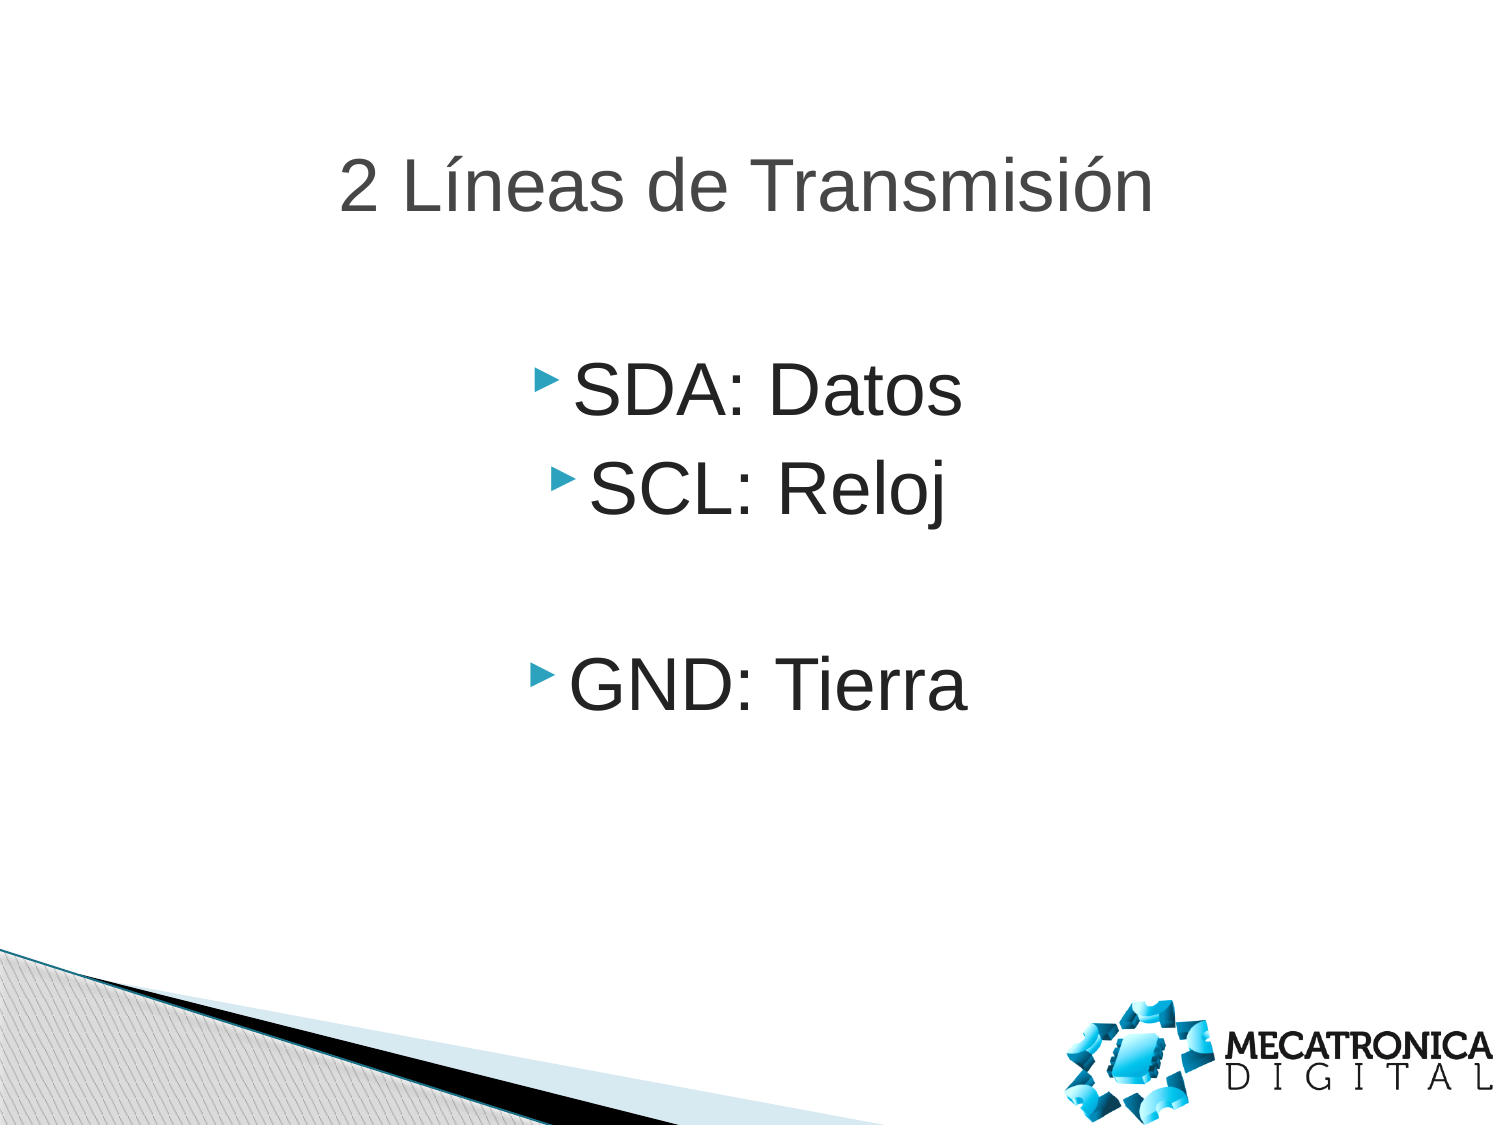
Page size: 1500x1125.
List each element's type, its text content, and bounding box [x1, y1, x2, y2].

picture [1056, 995, 1500, 1125]
list 2 Líneas de Transmisión SDA: Datos SCL: Reloj GND: Tierra [41, 30, 1436, 965]
